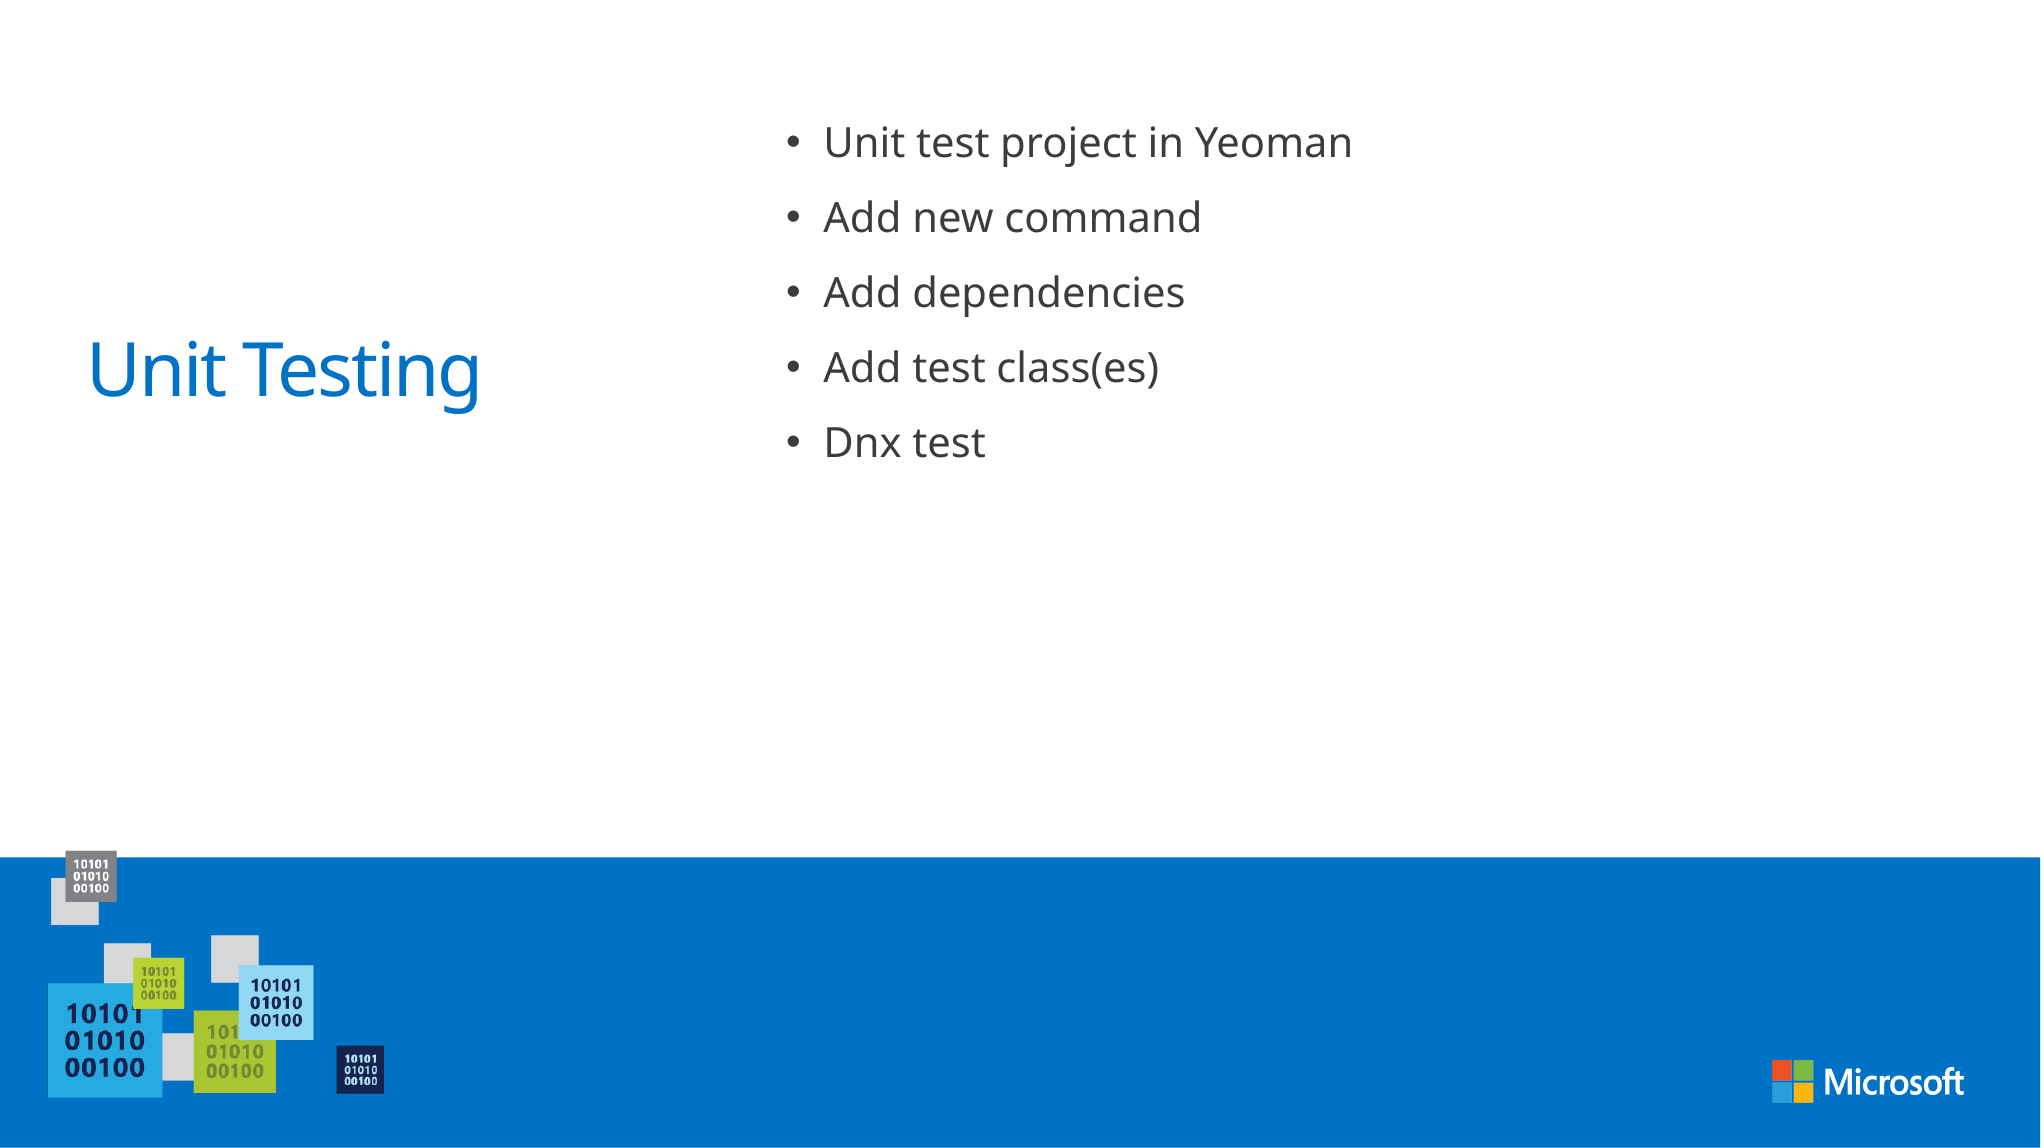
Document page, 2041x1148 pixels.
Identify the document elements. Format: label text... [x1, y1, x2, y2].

picture [1771, 1060, 1964, 1103]
text_box Unit test project in Yeoman Add new command Add dependencies Add test class(es) Dnx test [760, 46, 1974, 686]
picture [17, 808, 463, 1133]
title Unit Testing [62, 46, 716, 686]
text_box [0, 857, 2041, 1148]
